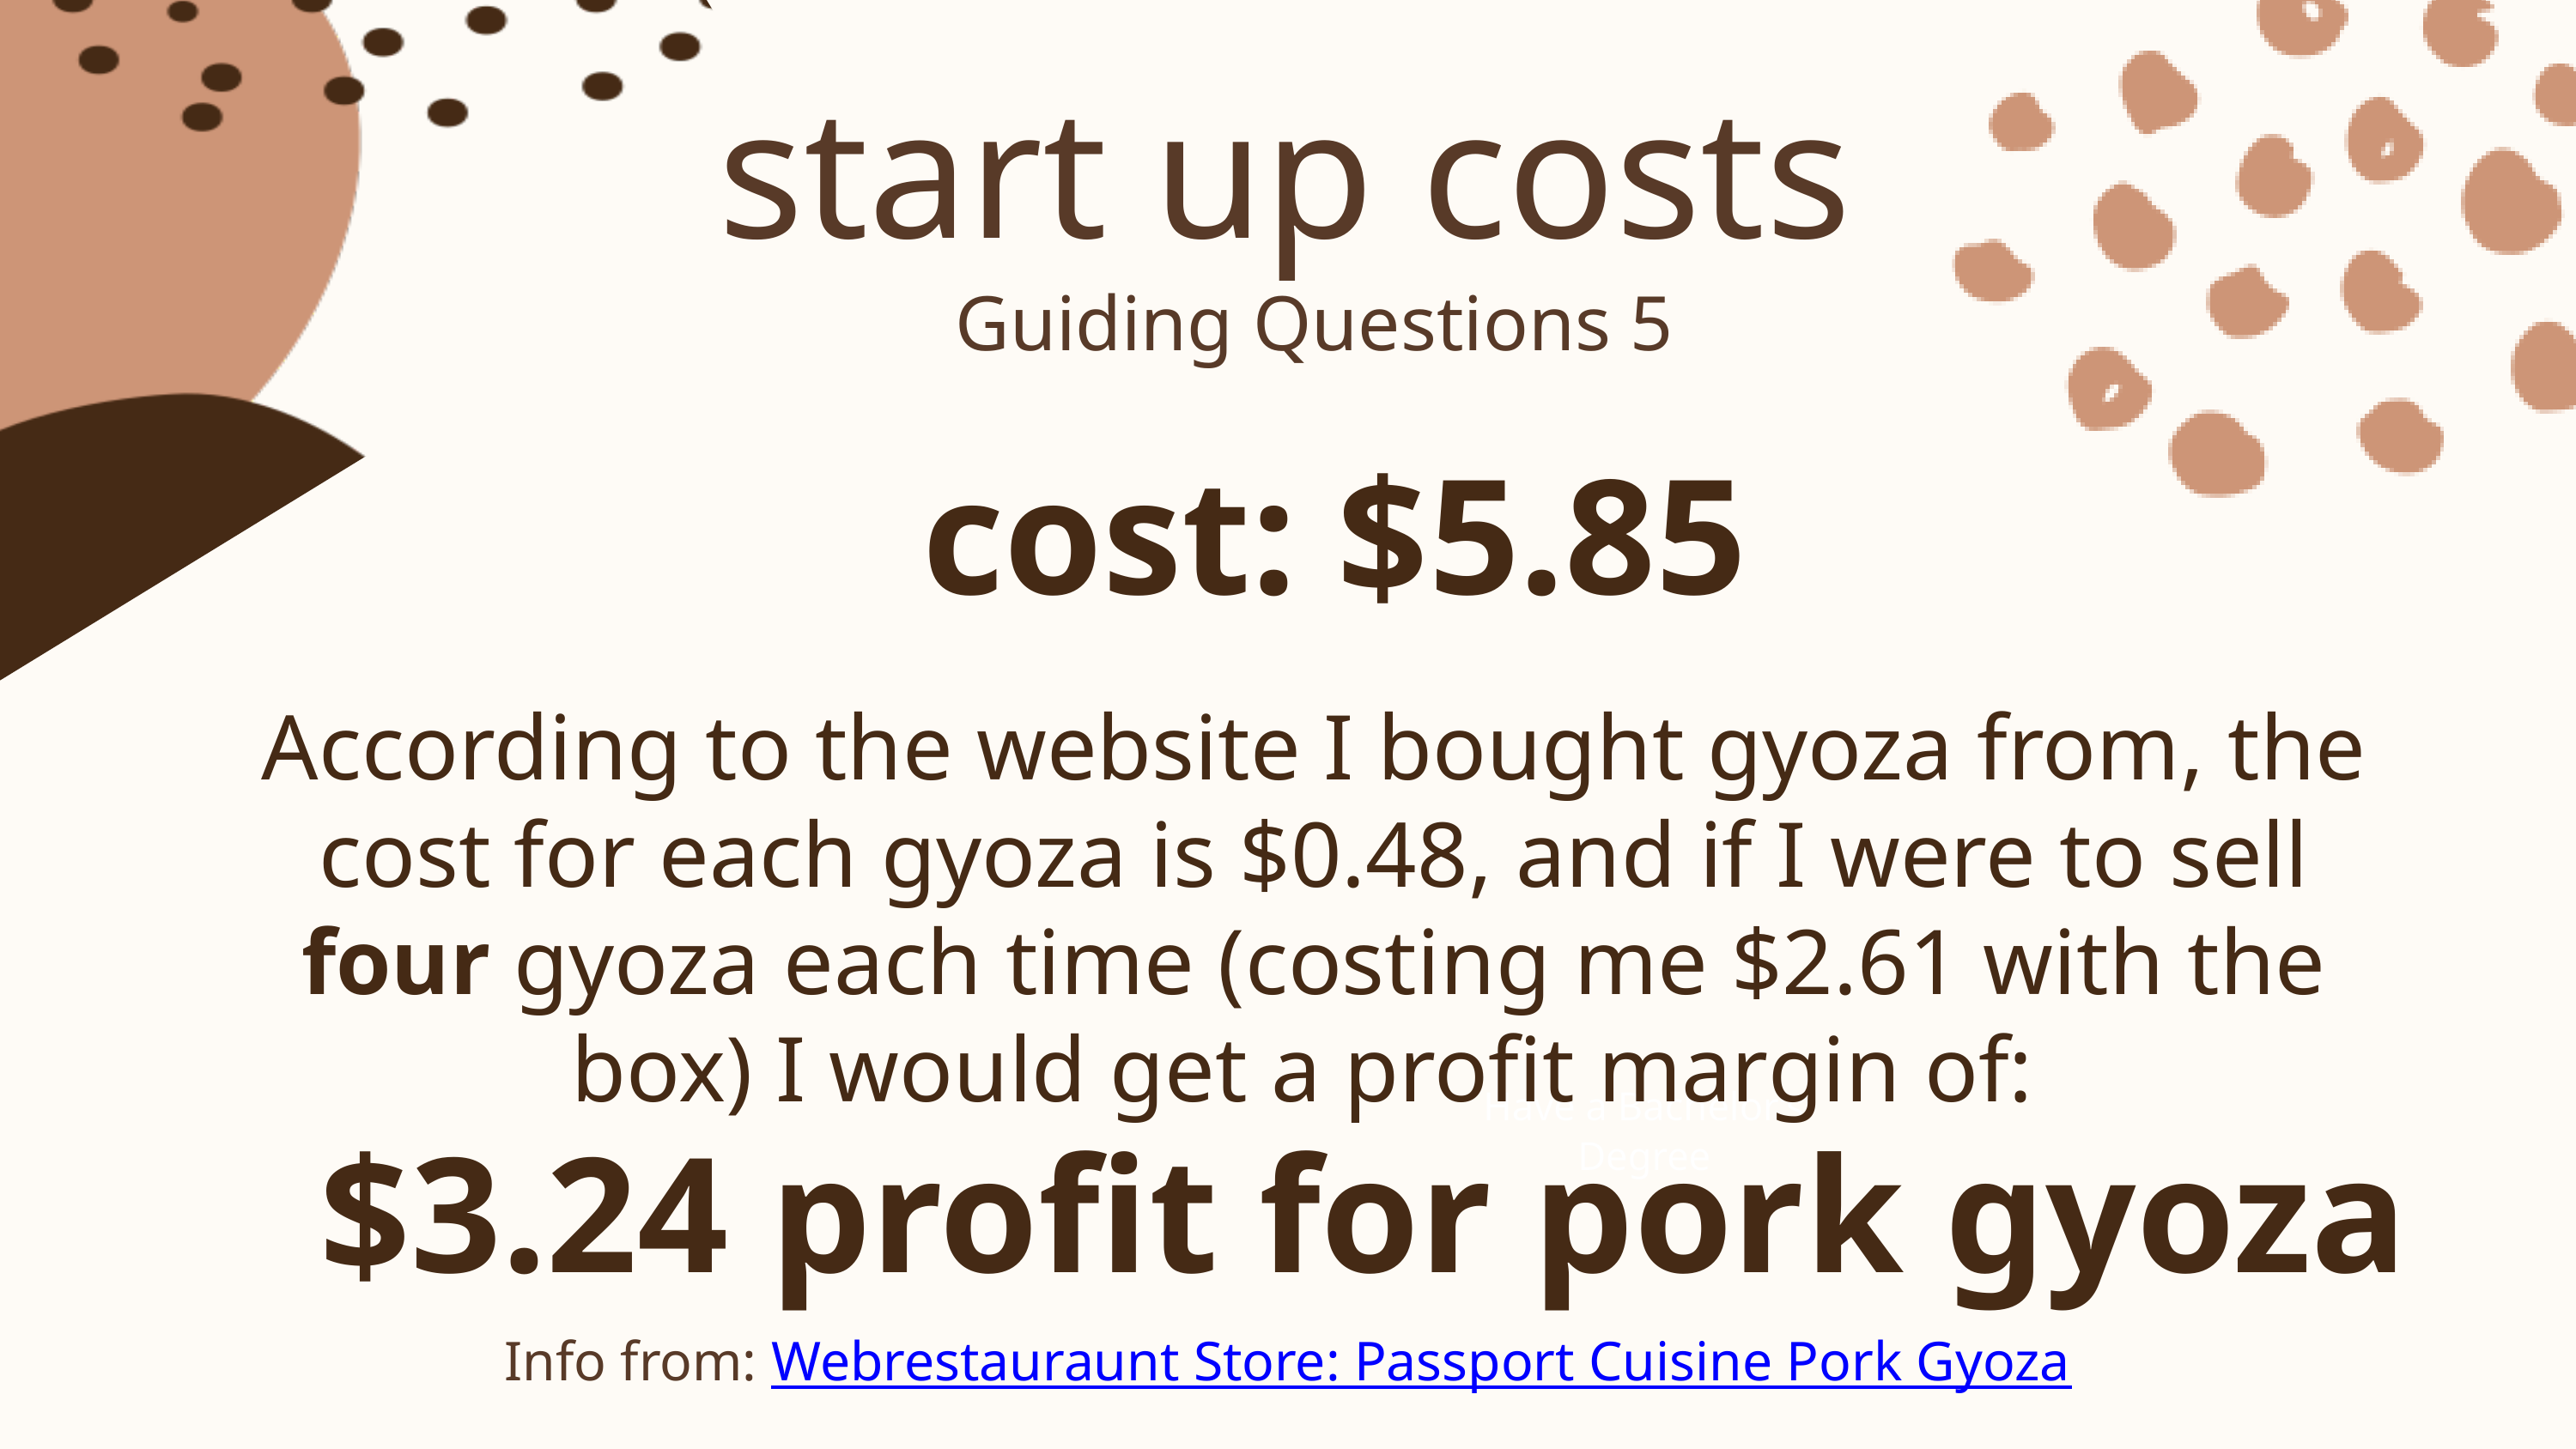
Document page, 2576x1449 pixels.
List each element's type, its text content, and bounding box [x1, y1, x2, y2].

text_box Info from: Webrestauraunt Store: Passport Cuisine Pork Gyoza [372, 1331, 2204, 1401]
text_box According to the website I bought gyoza from, the cost for each gyoza is $0.48, and if I were to sell four gyoza each time (costing me $2.61 with the box) I would get a profit margin of: [238, 689, 2391, 1113]
text_box [0, 0, 765, 681]
text_box [1952, 0, 2576, 498]
text_box start up costs [545, 95, 1952, 275]
text_box $3.24 profit for pork gyoza [238, 1113, 2489, 1305]
text_box cost: $5.85 [238, 435, 2391, 627]
text_box Guiding Questions 5 [817, 290, 1813, 367]
